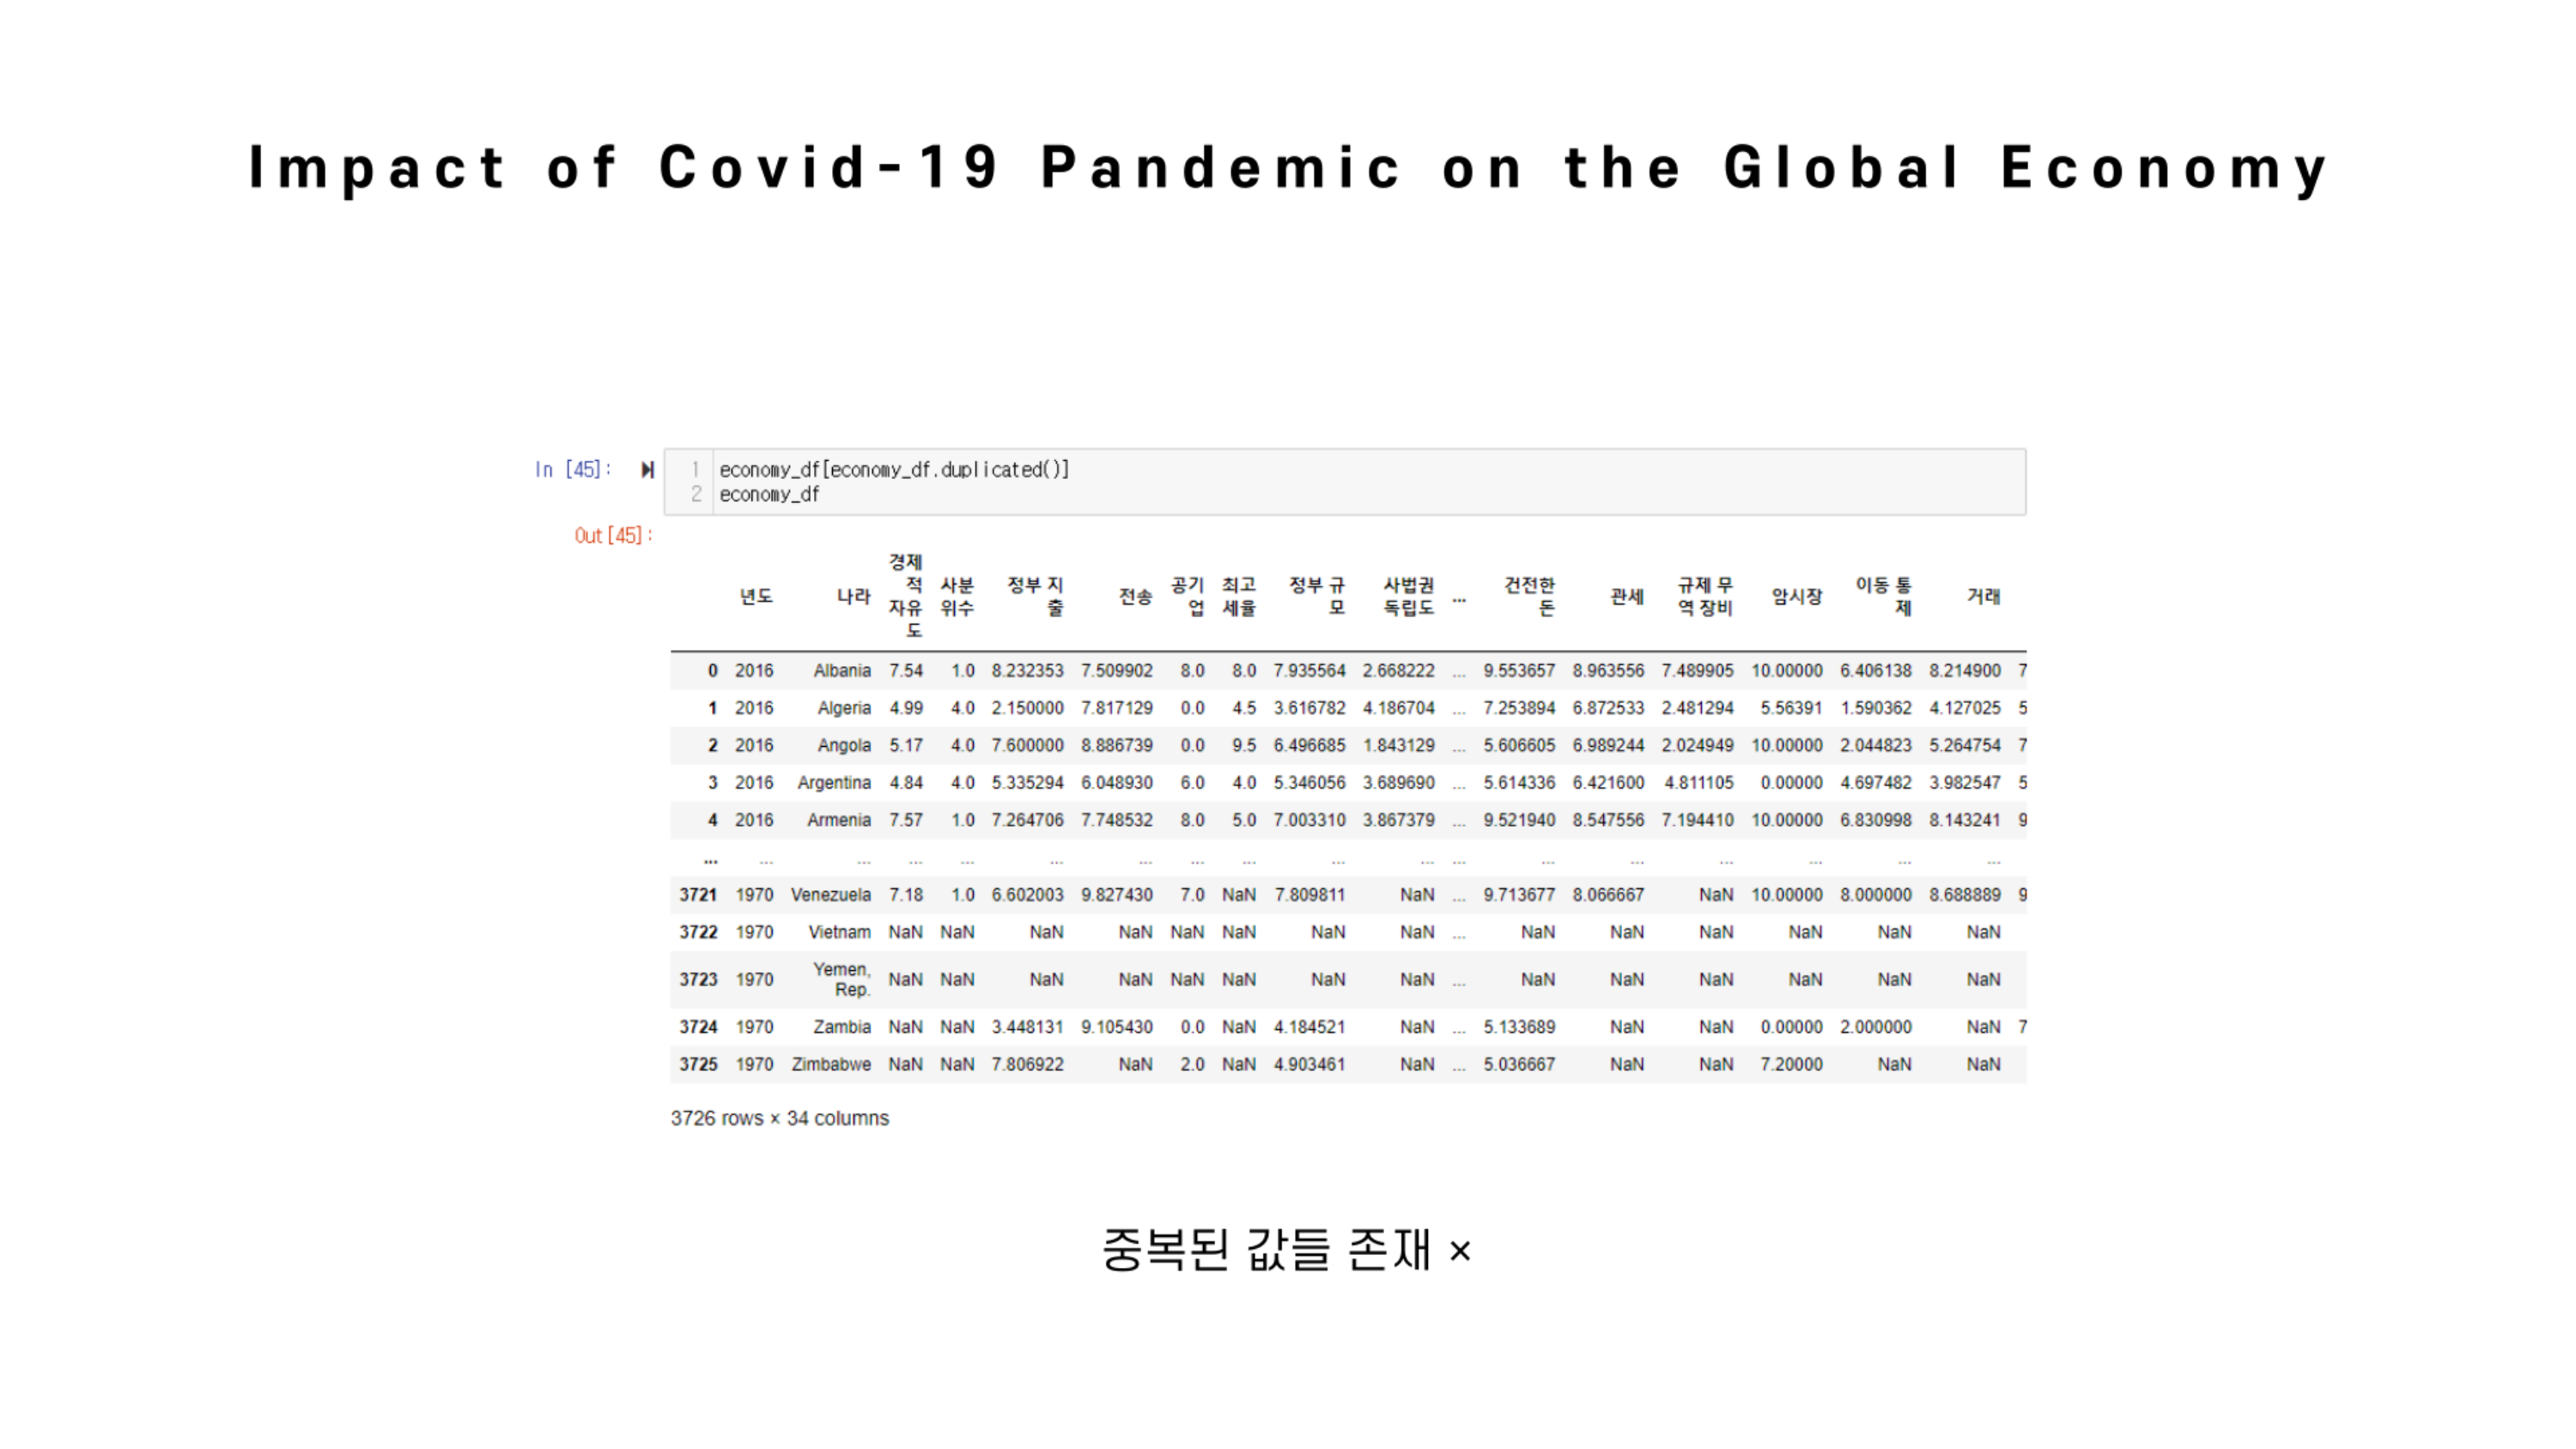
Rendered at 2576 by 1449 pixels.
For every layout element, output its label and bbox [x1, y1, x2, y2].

text_box [528, 441, 2047, 1135]
picture [0, 119, 2350, 226]
picture [592, 1210, 1492, 1293]
